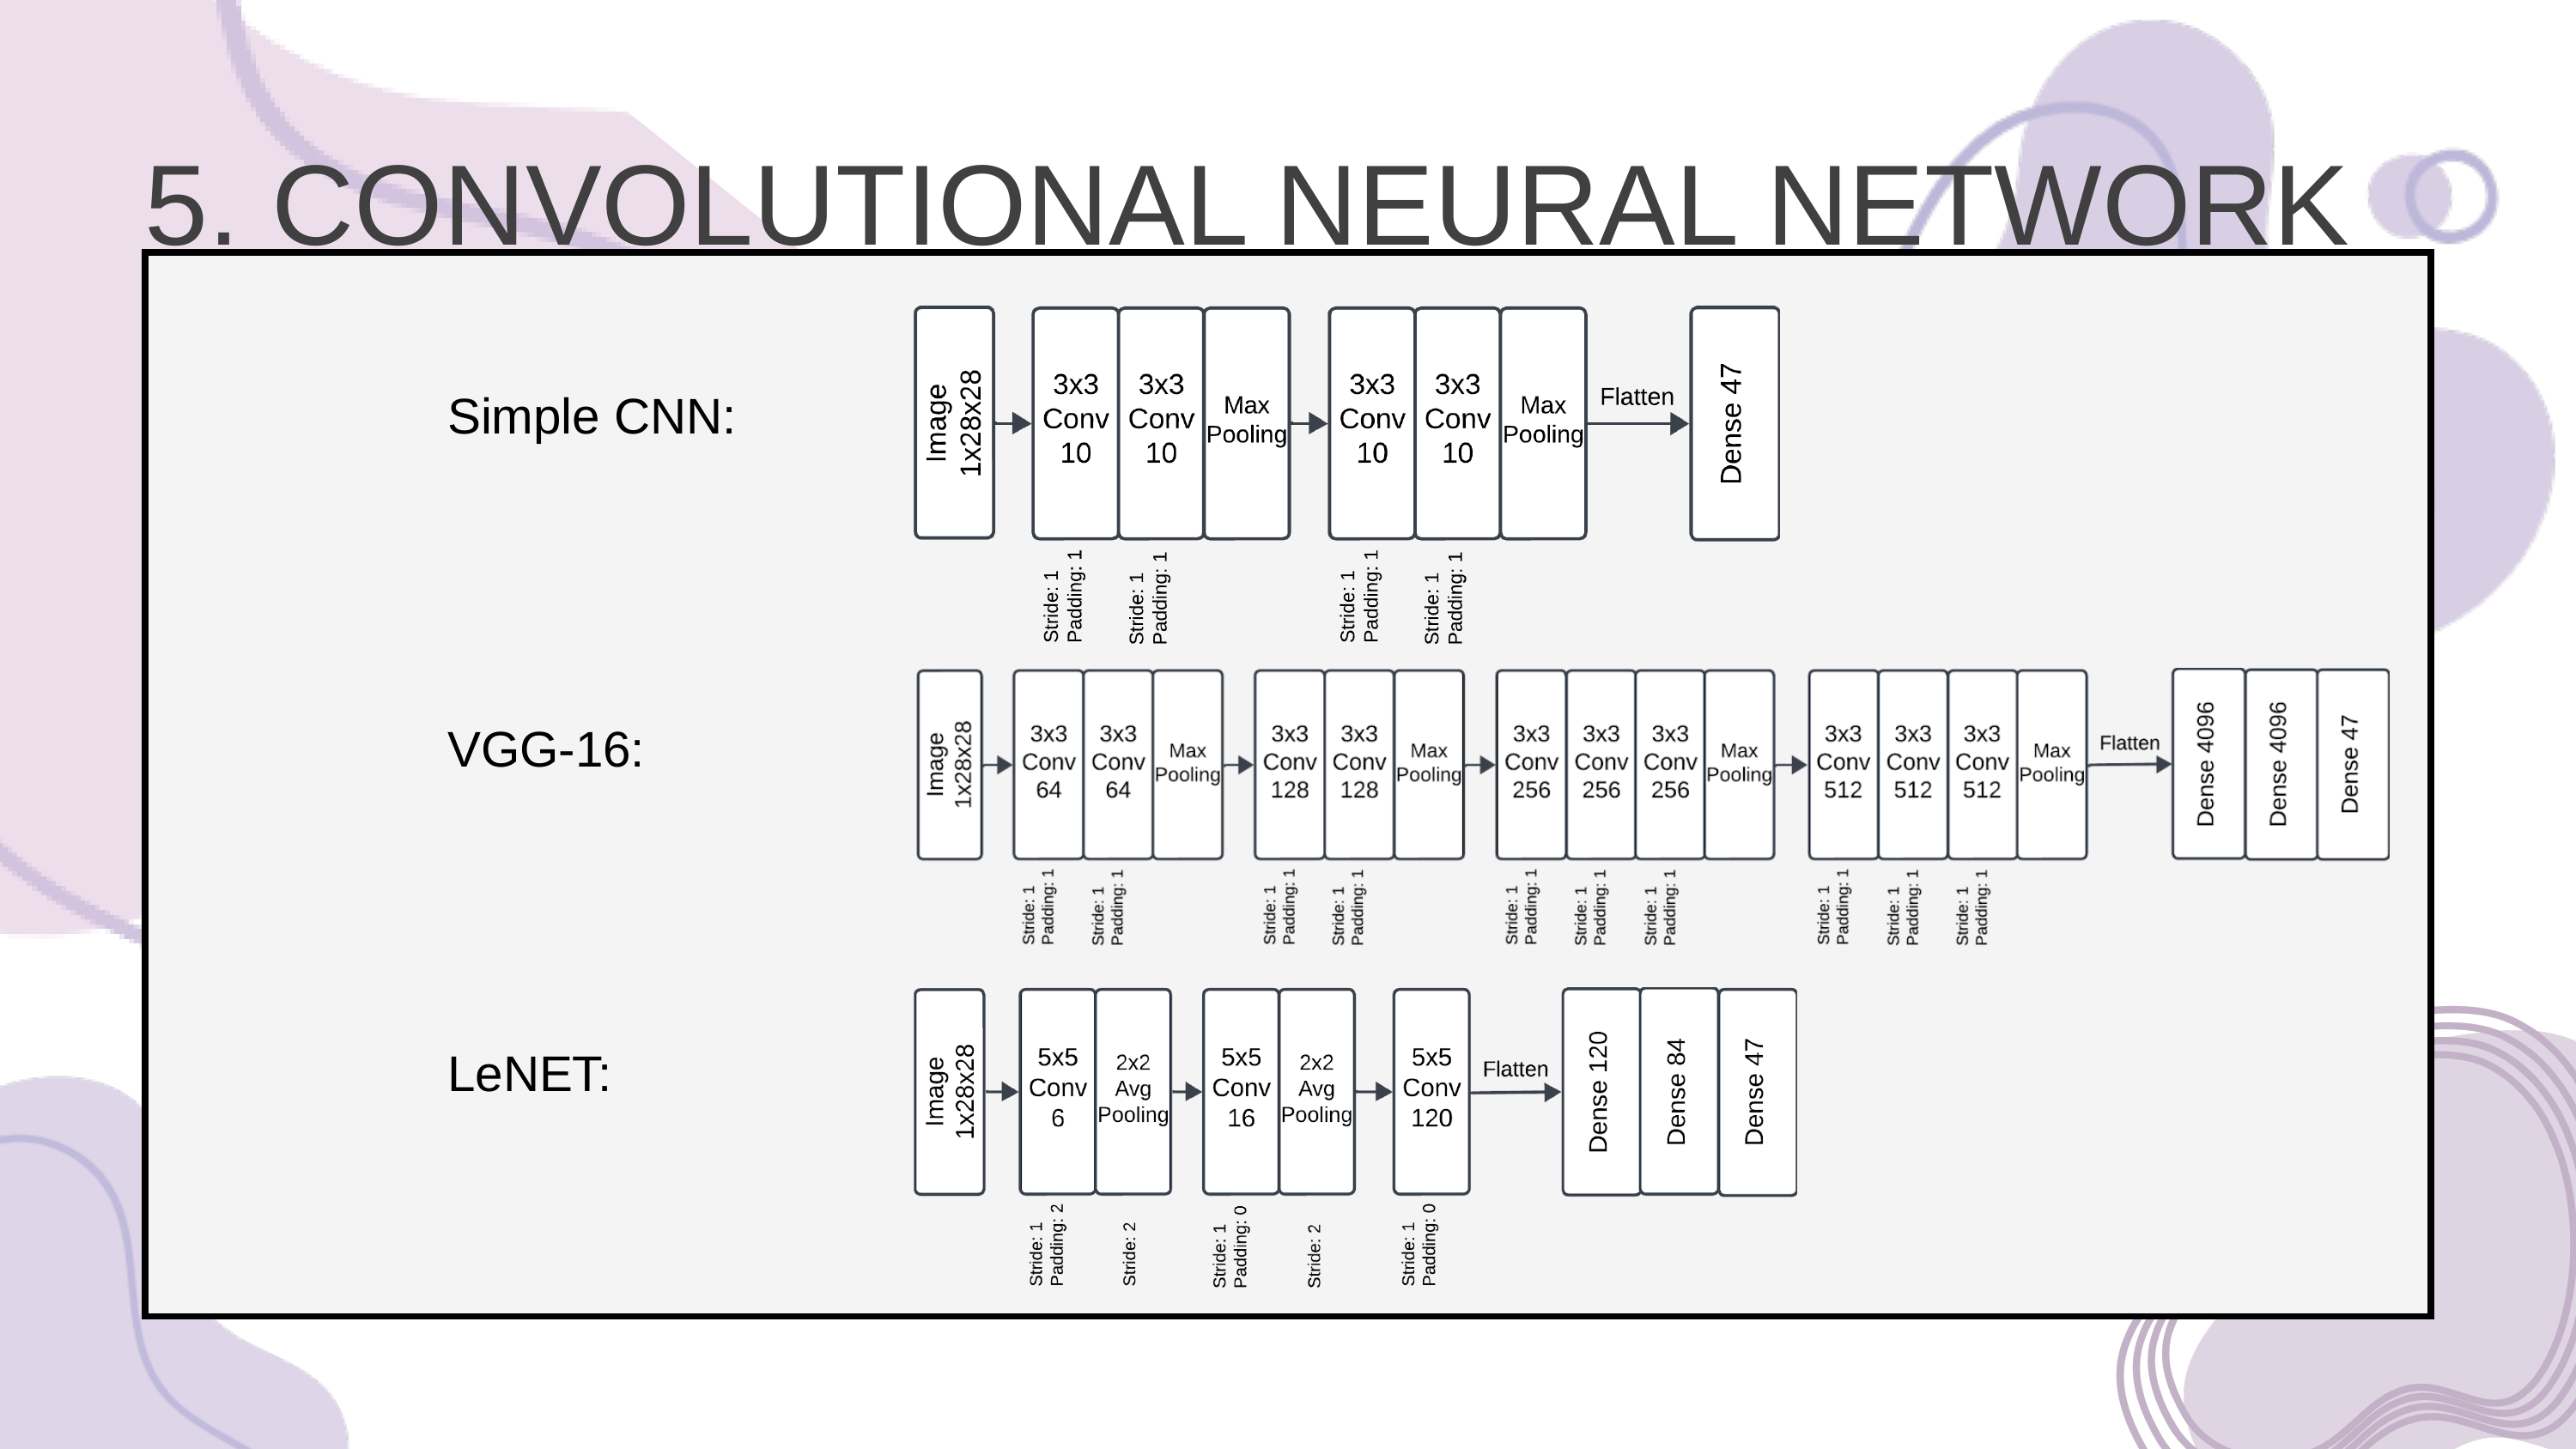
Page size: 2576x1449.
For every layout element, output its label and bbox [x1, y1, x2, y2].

picture [912, 305, 1780, 650]
text_box [0, 0, 2576, 1449]
text_box [144, 245, 2432, 1317]
picture [915, 667, 2390, 950]
picture [914, 987, 1798, 1292]
